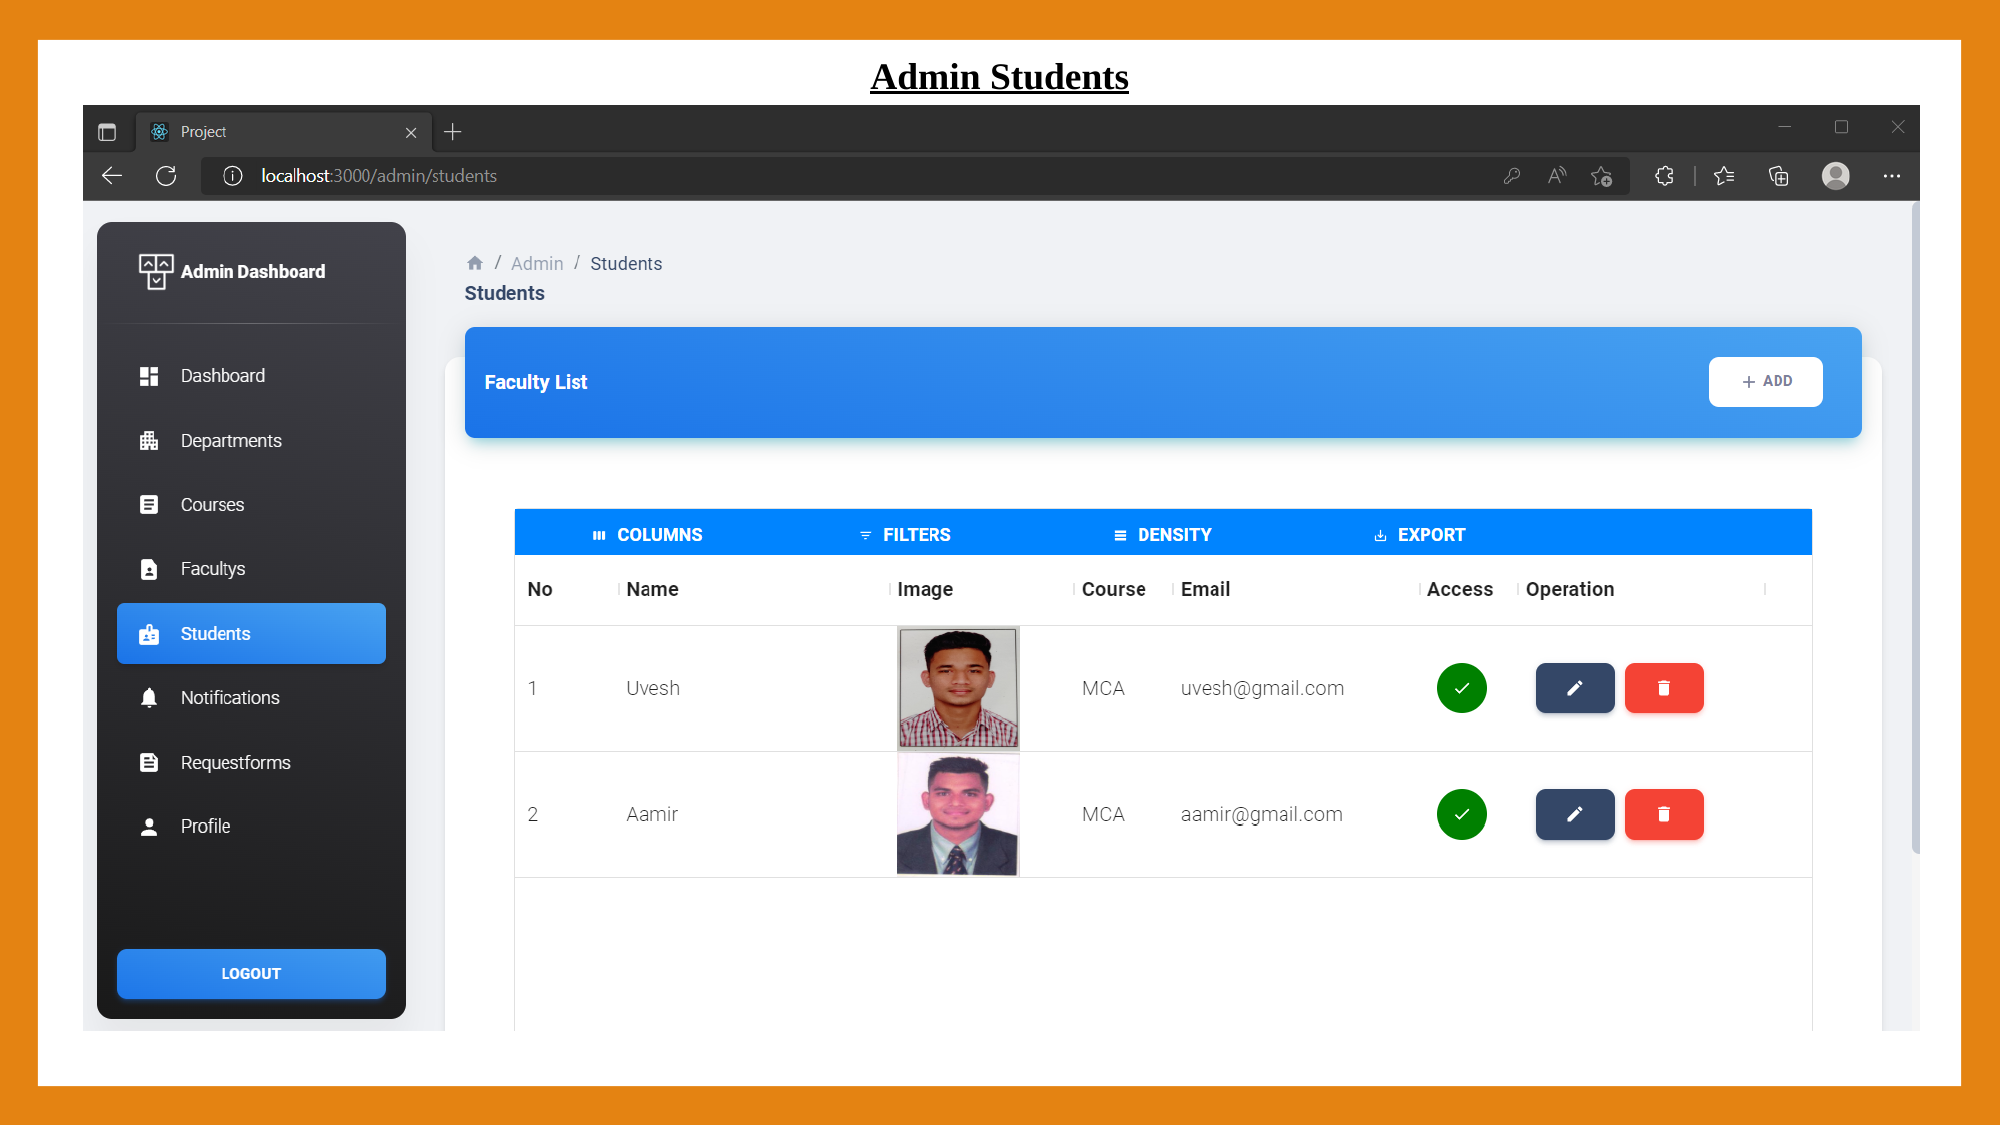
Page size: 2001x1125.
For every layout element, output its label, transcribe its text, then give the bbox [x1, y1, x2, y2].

picture [83, 104, 1920, 1031]
text_box Admin Students [855, 37, 1145, 103]
